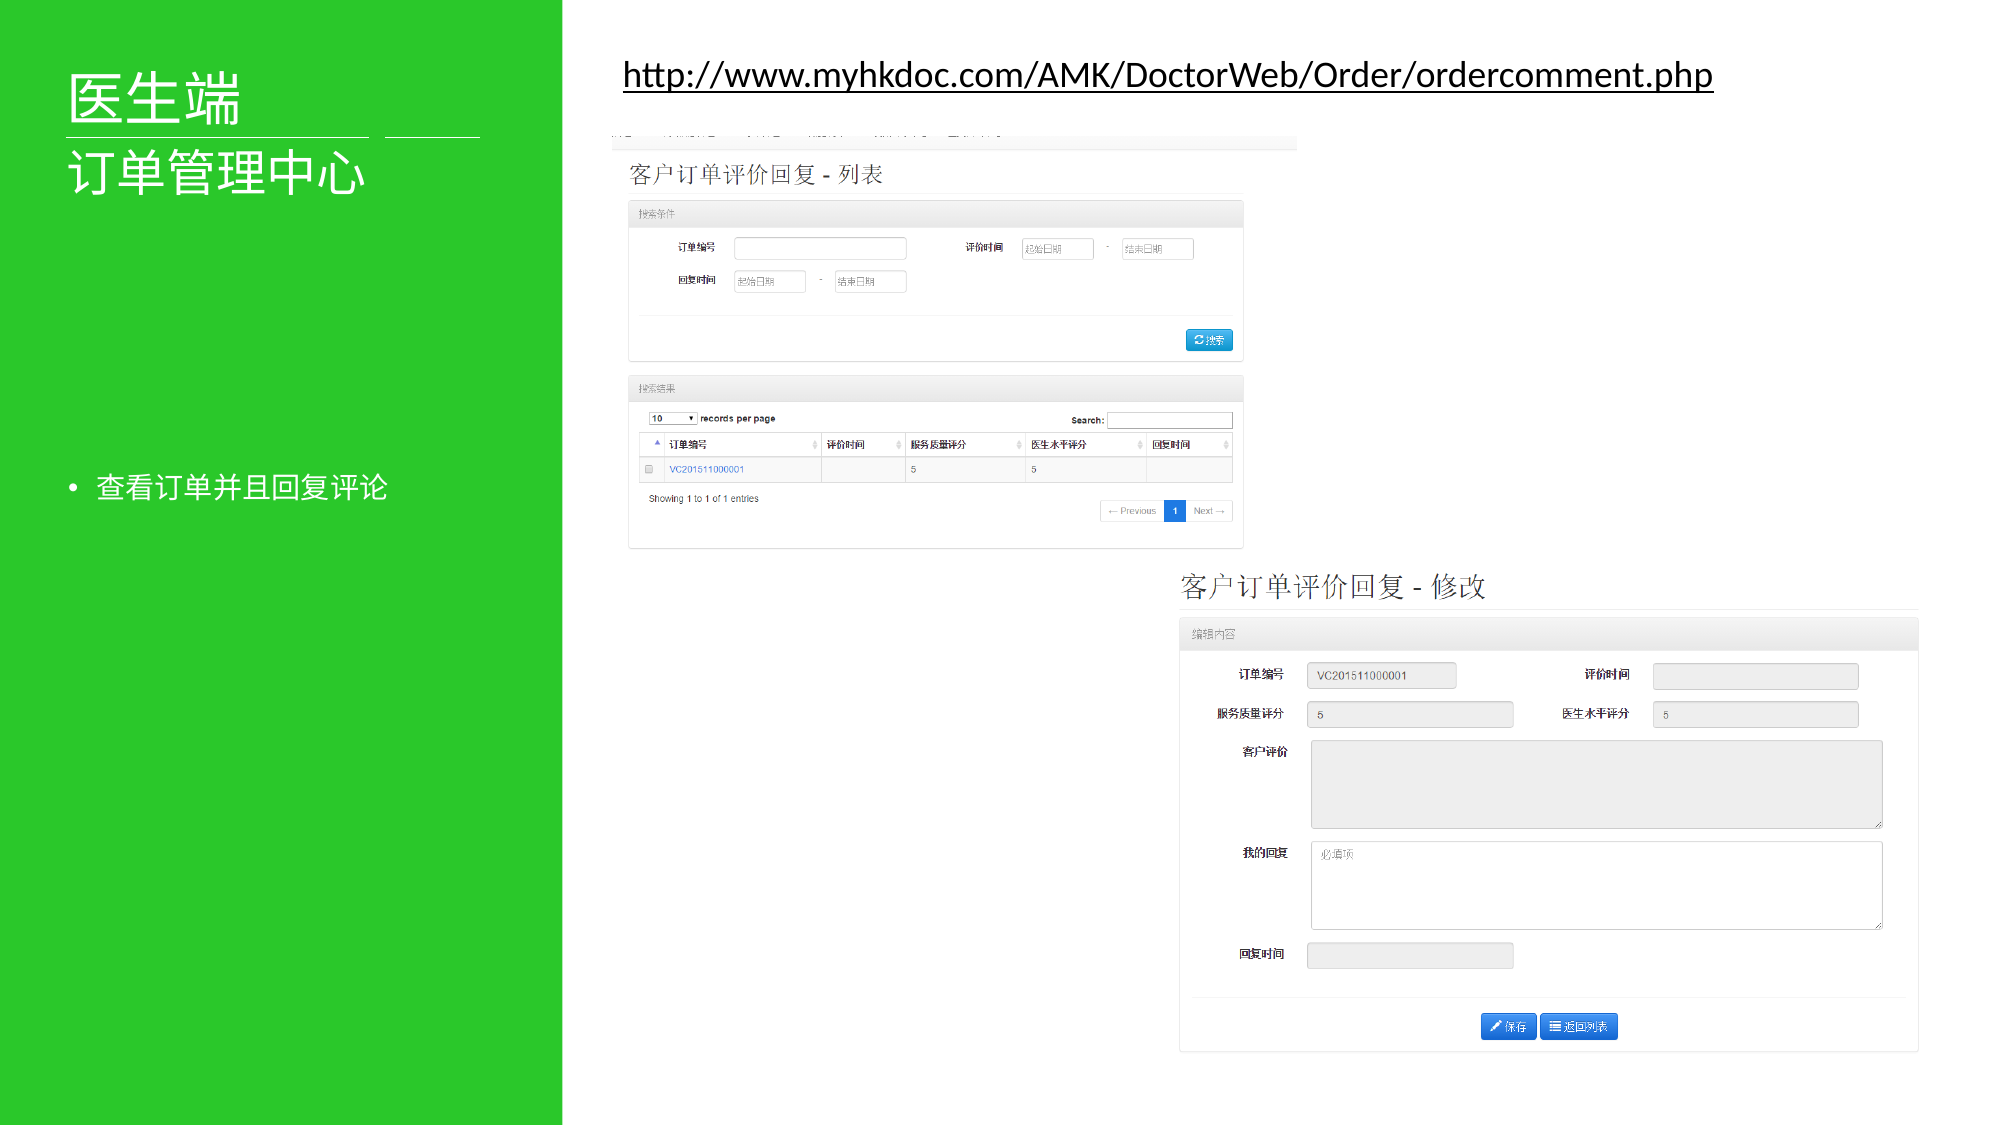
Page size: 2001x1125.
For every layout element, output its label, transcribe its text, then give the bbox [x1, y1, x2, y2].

text_box 查看订单并且回复评论 [53, 451, 481, 512]
text_box http://www.myhkdoc.com/AMK/DoctorWeb/Order/ordercomment.php [607, 43, 1738, 103]
list 医生端 [52, 62, 559, 138]
list 订单管理中心 [52, 141, 559, 217]
picture [612, 136, 1944, 1073]
